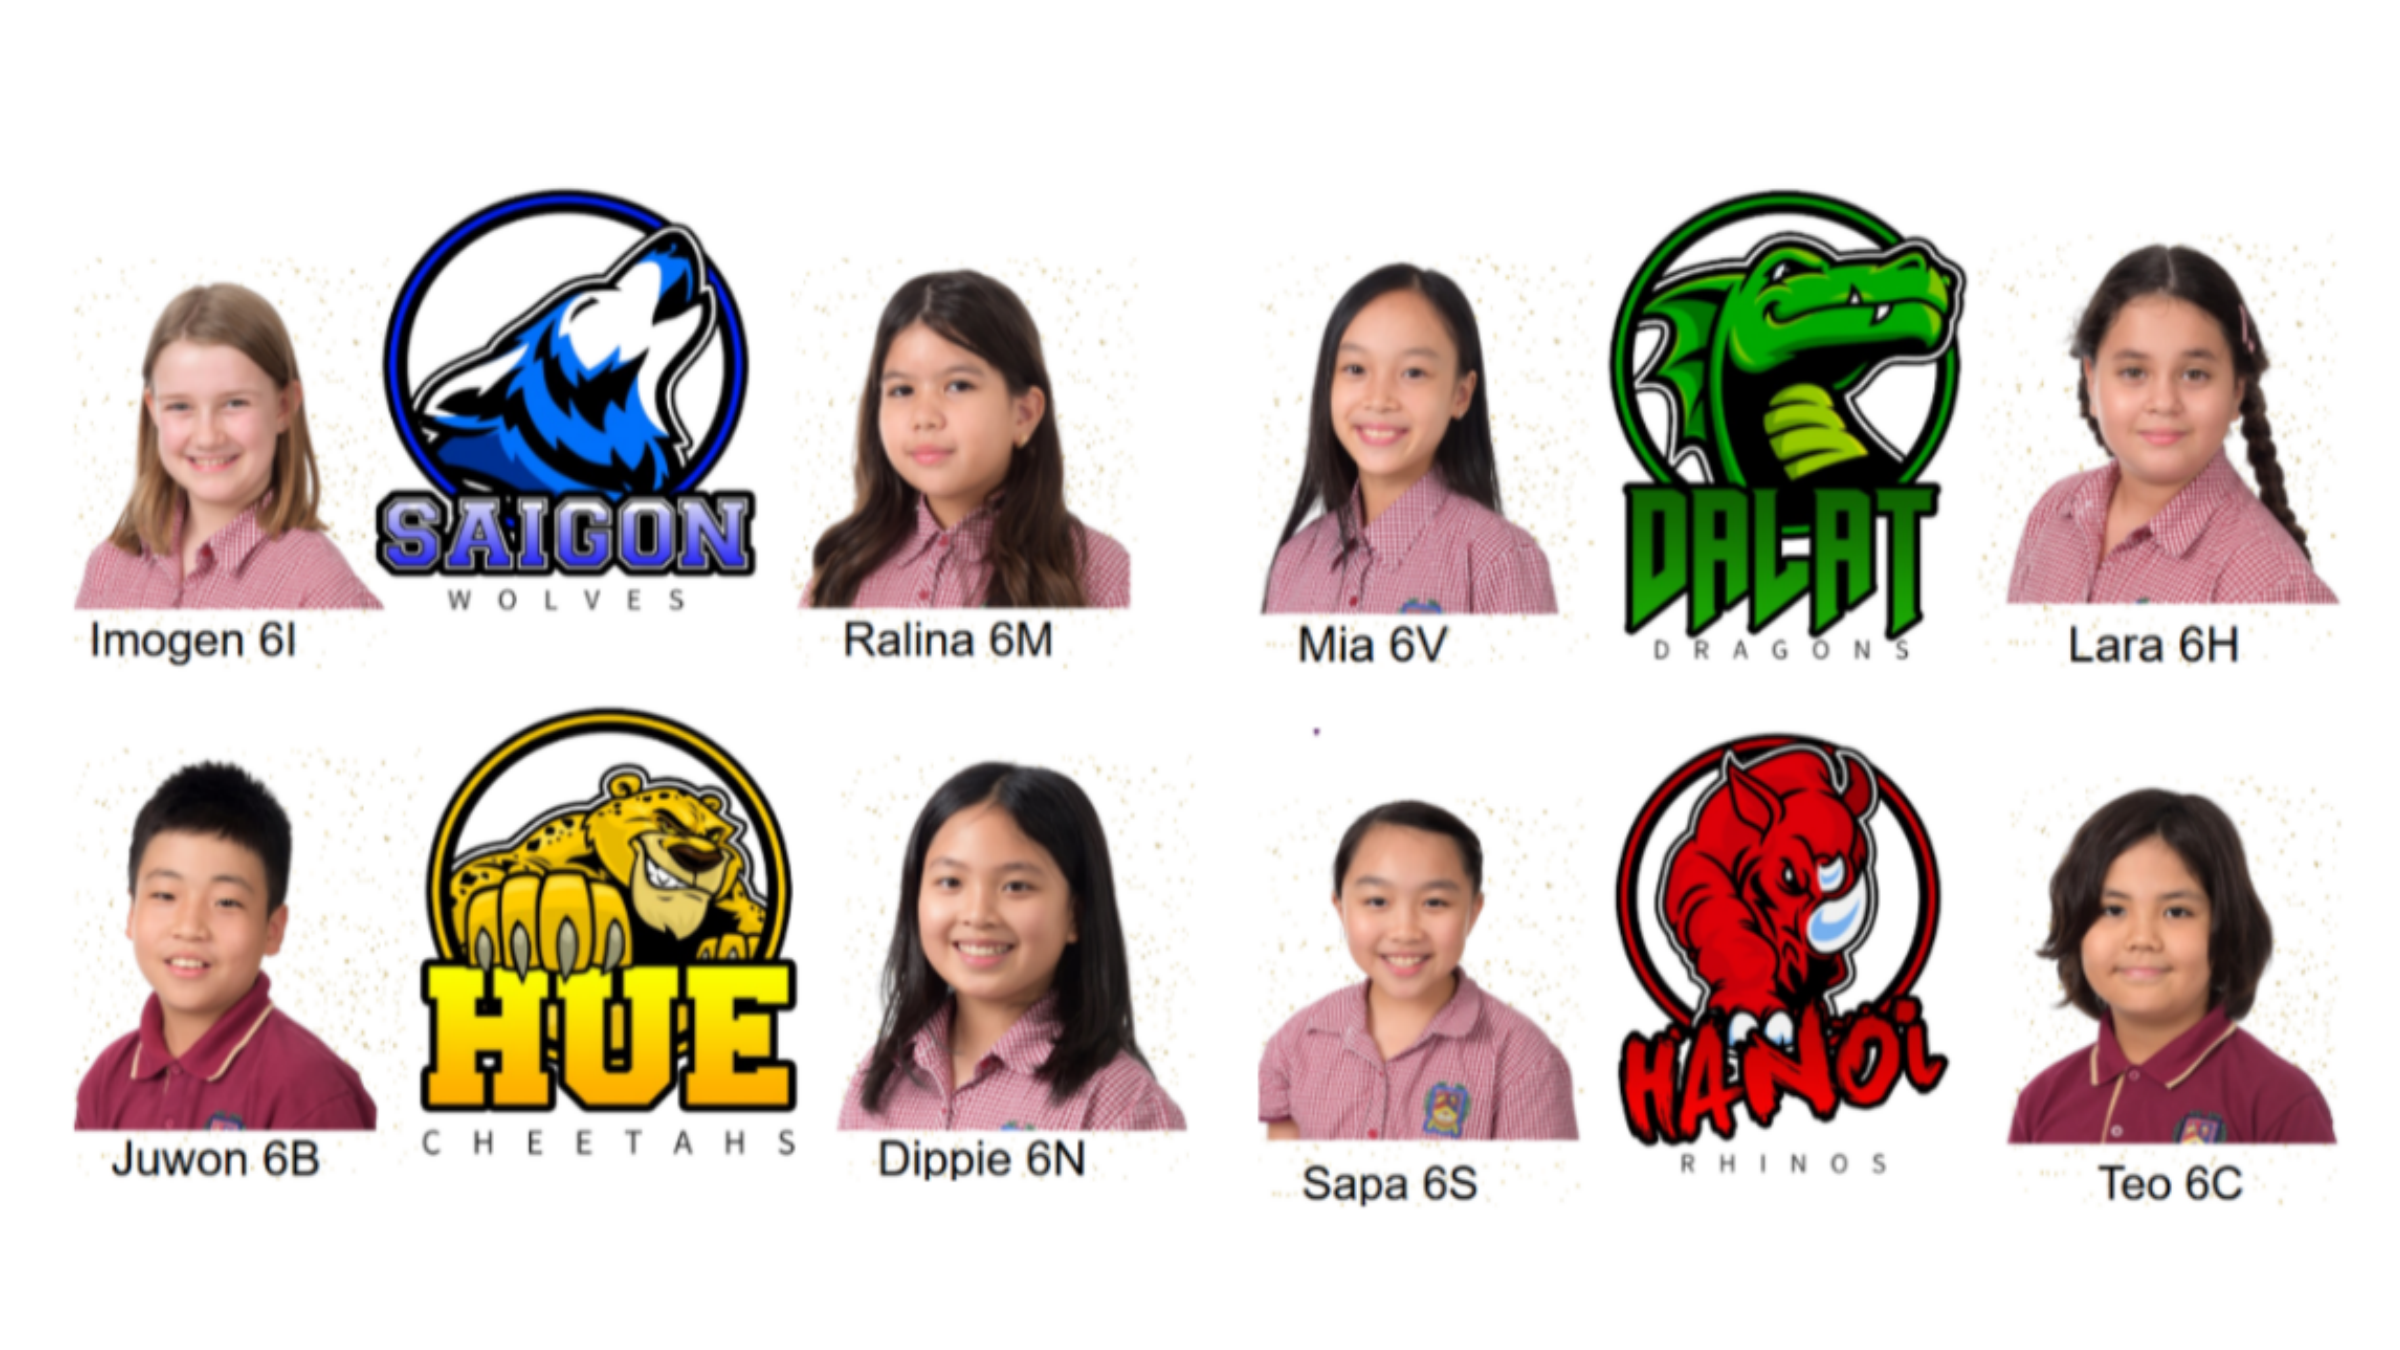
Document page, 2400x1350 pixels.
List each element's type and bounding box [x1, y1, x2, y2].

picture [52, 143, 2373, 1244]
